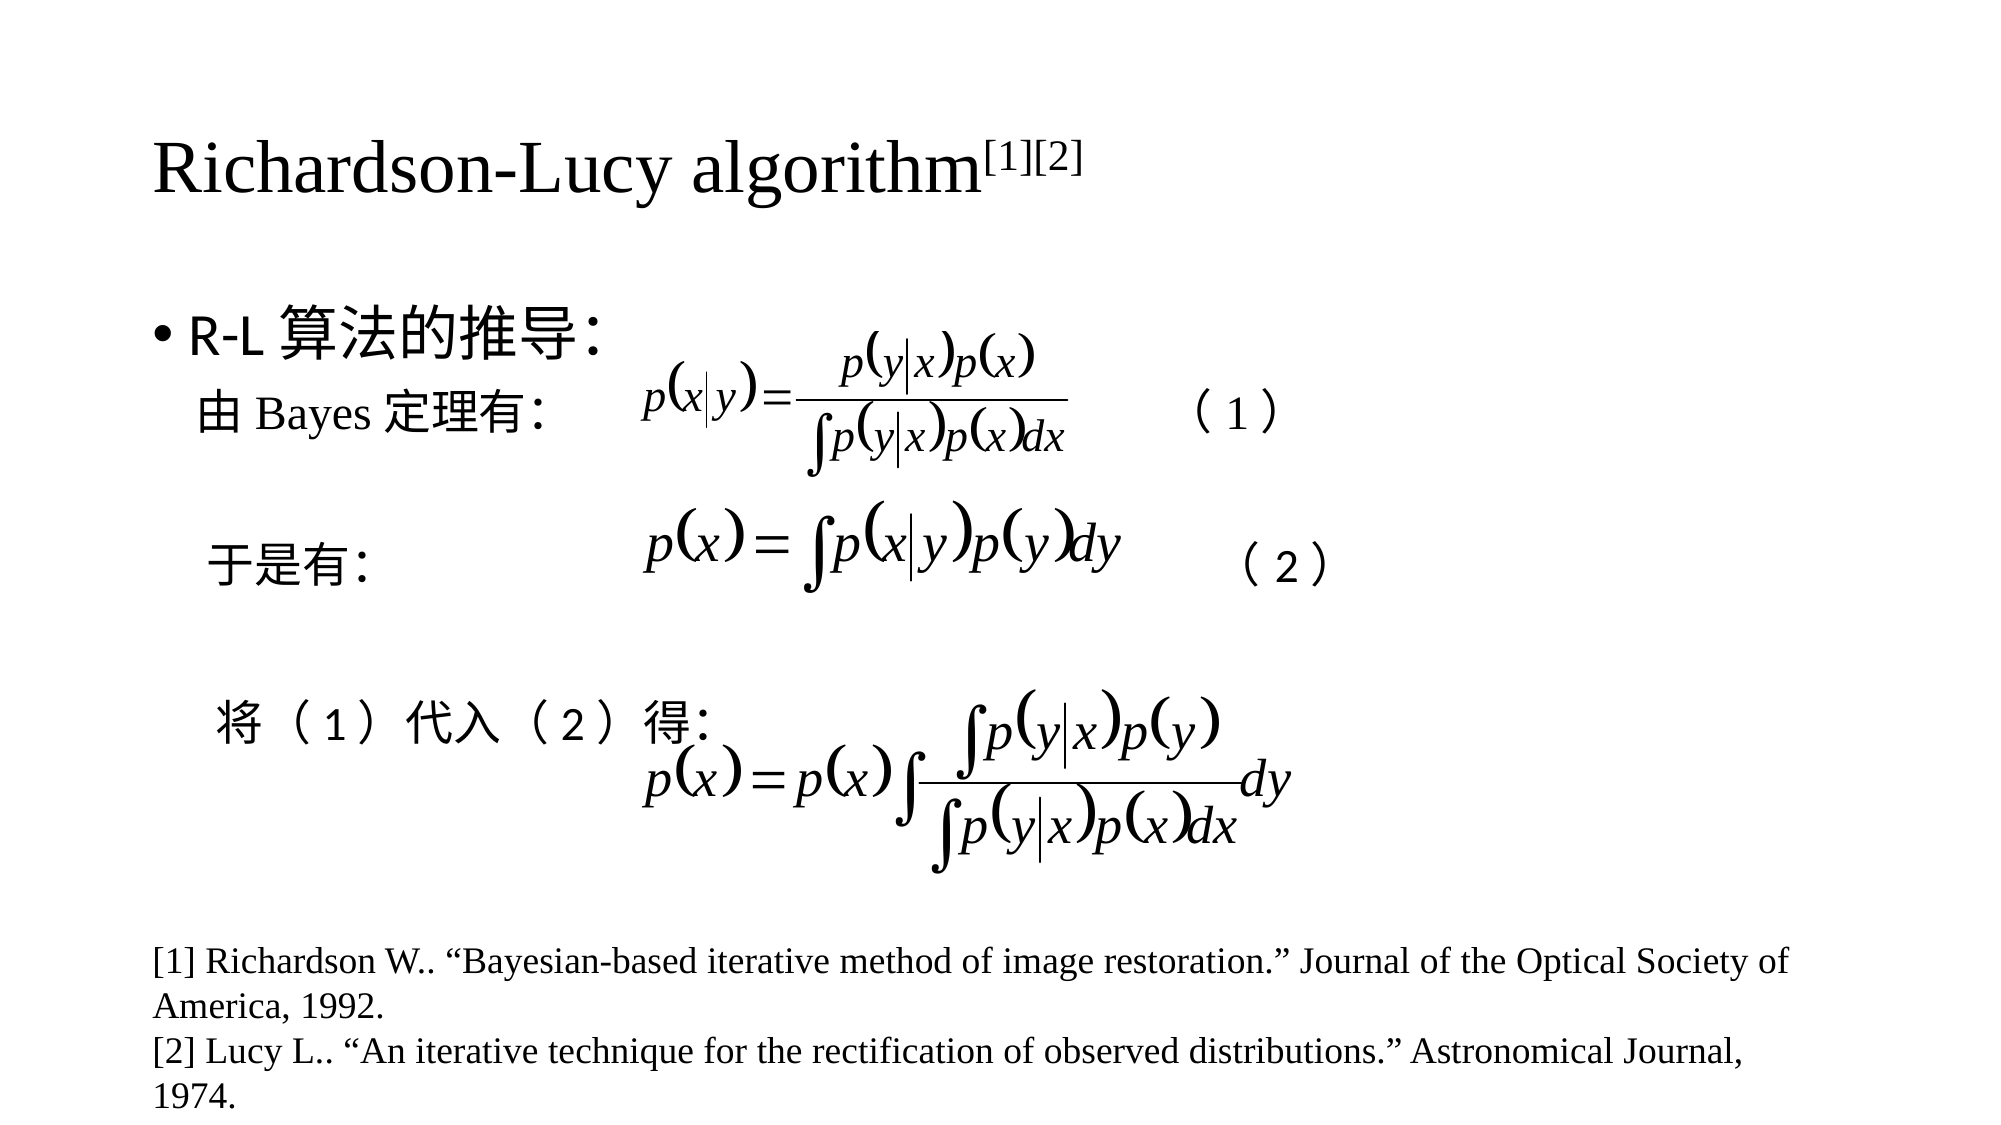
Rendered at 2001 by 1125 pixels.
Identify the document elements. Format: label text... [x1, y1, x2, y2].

picture [630, 496, 1135, 599]
title Richardson-Lucy algorithm[1][2] [137, 59, 1863, 278]
text_box [1] Richardson W.. “Bayesian-based iterative method of image restoration.” Journal of the Optical Society of America, 1992. [2] Lucy L.. “An iterative technique for the rectification of observed distributions.” Astronomical Journal, 1974. [137, 928, 1811, 1125]
picture [630, 330, 1078, 484]
picture [630, 684, 1301, 882]
list R-L算法的推导： 由Bayes定理有： （1） 于是有： （2） 将（1）代入（2）得： [137, 296, 1719, 900]
